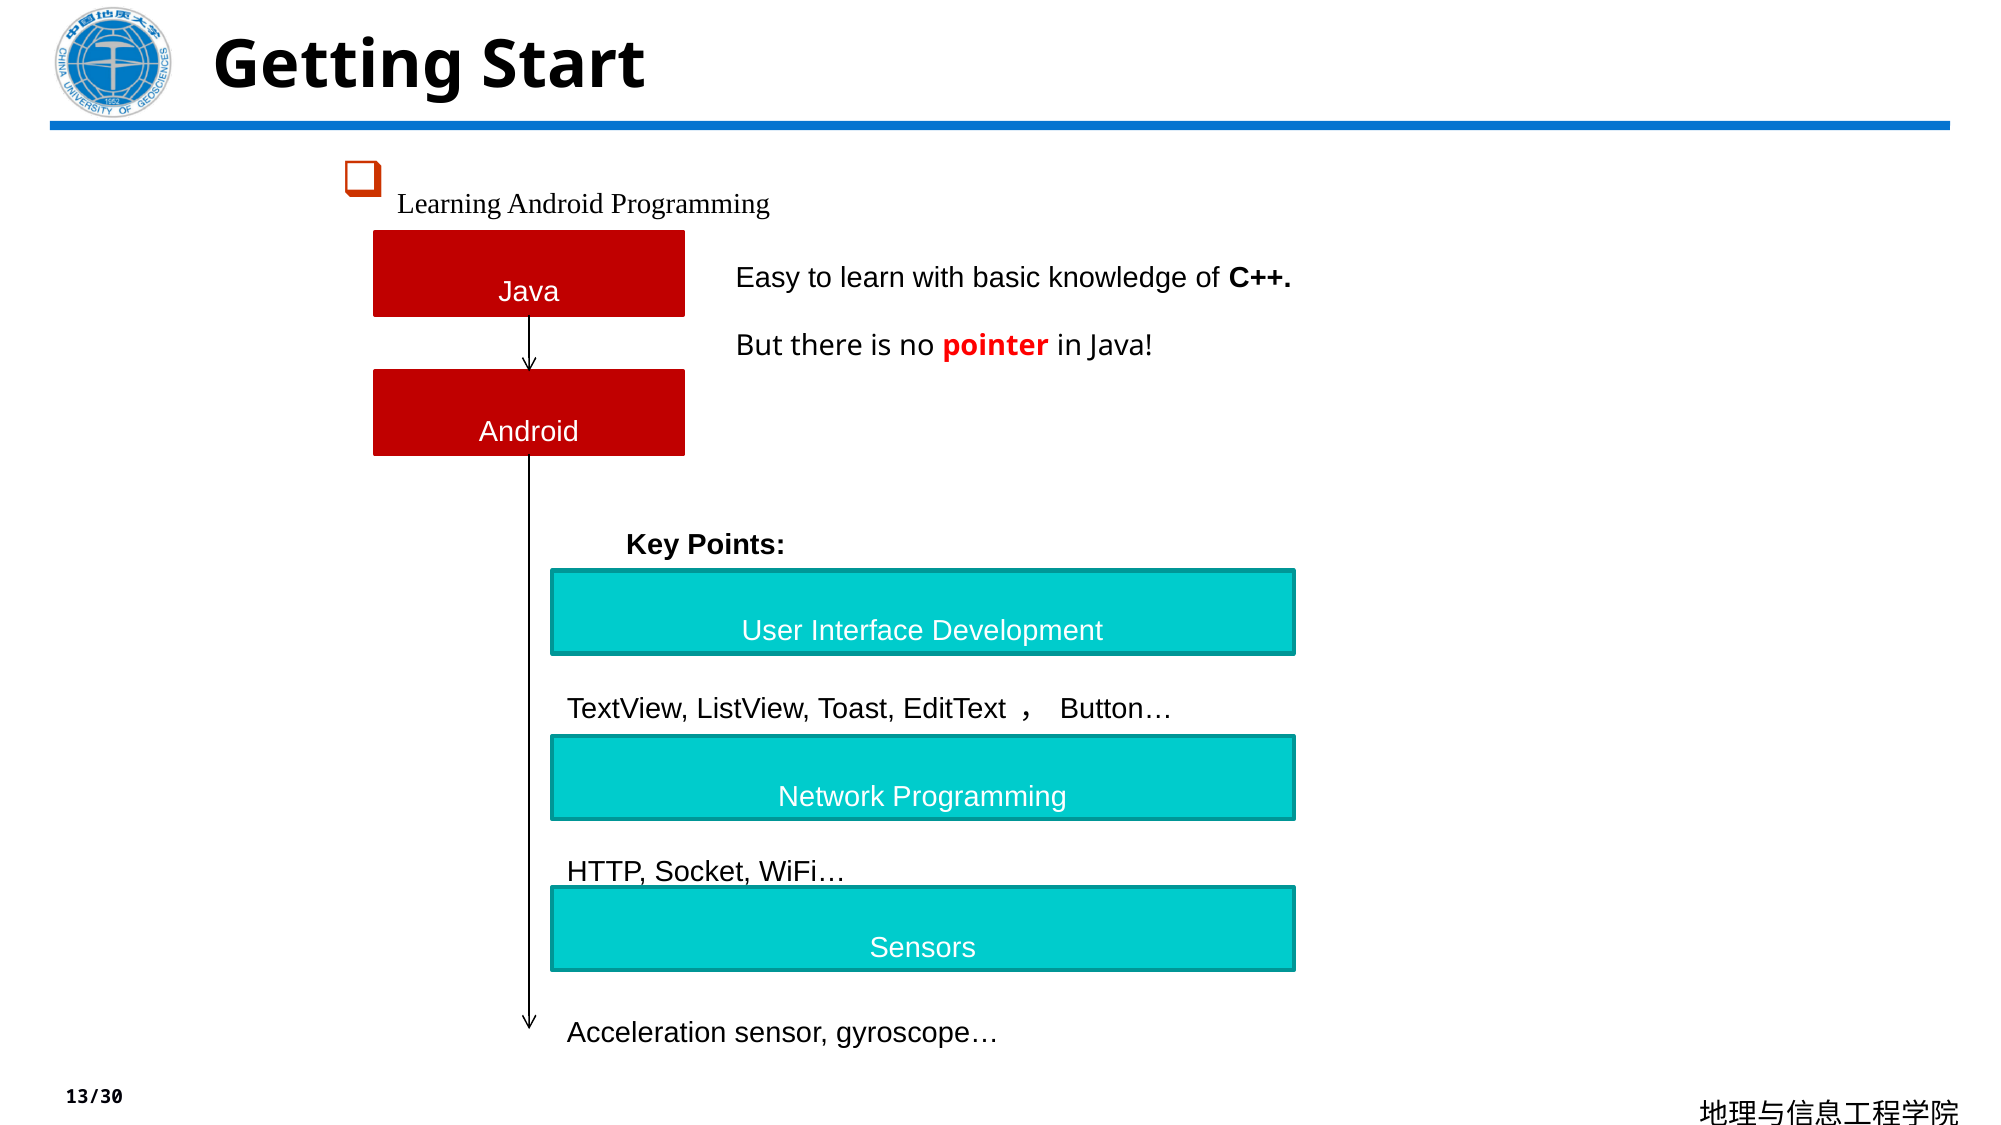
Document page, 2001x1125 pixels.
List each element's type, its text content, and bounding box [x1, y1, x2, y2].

text_box Sensors [550, 885, 1296, 972]
text_box Network Programming [550, 734, 1296, 821]
text_box User Interface Development [550, 568, 1296, 656]
text_box Key Points: [611, 485, 801, 569]
text_box Easy to learn with basic knowledge of C++. But there is no pointer in Java! [720, 217, 1750, 369]
text_box Android [373, 369, 685, 456]
picture [52, 4, 174, 120]
text_box Learning Android Programming [326, 143, 1244, 1048]
title Getting Start [197, 12, 1675, 119]
text_box TextView, ListView, Toast, EditText，Button… [552, 648, 1673, 732]
text_box Java [373, 230, 685, 317]
text_box Acceleration sensor, gyroscope… [552, 972, 1673, 1056]
text_box HTTP, Socket, WiFi… [552, 811, 1673, 895]
